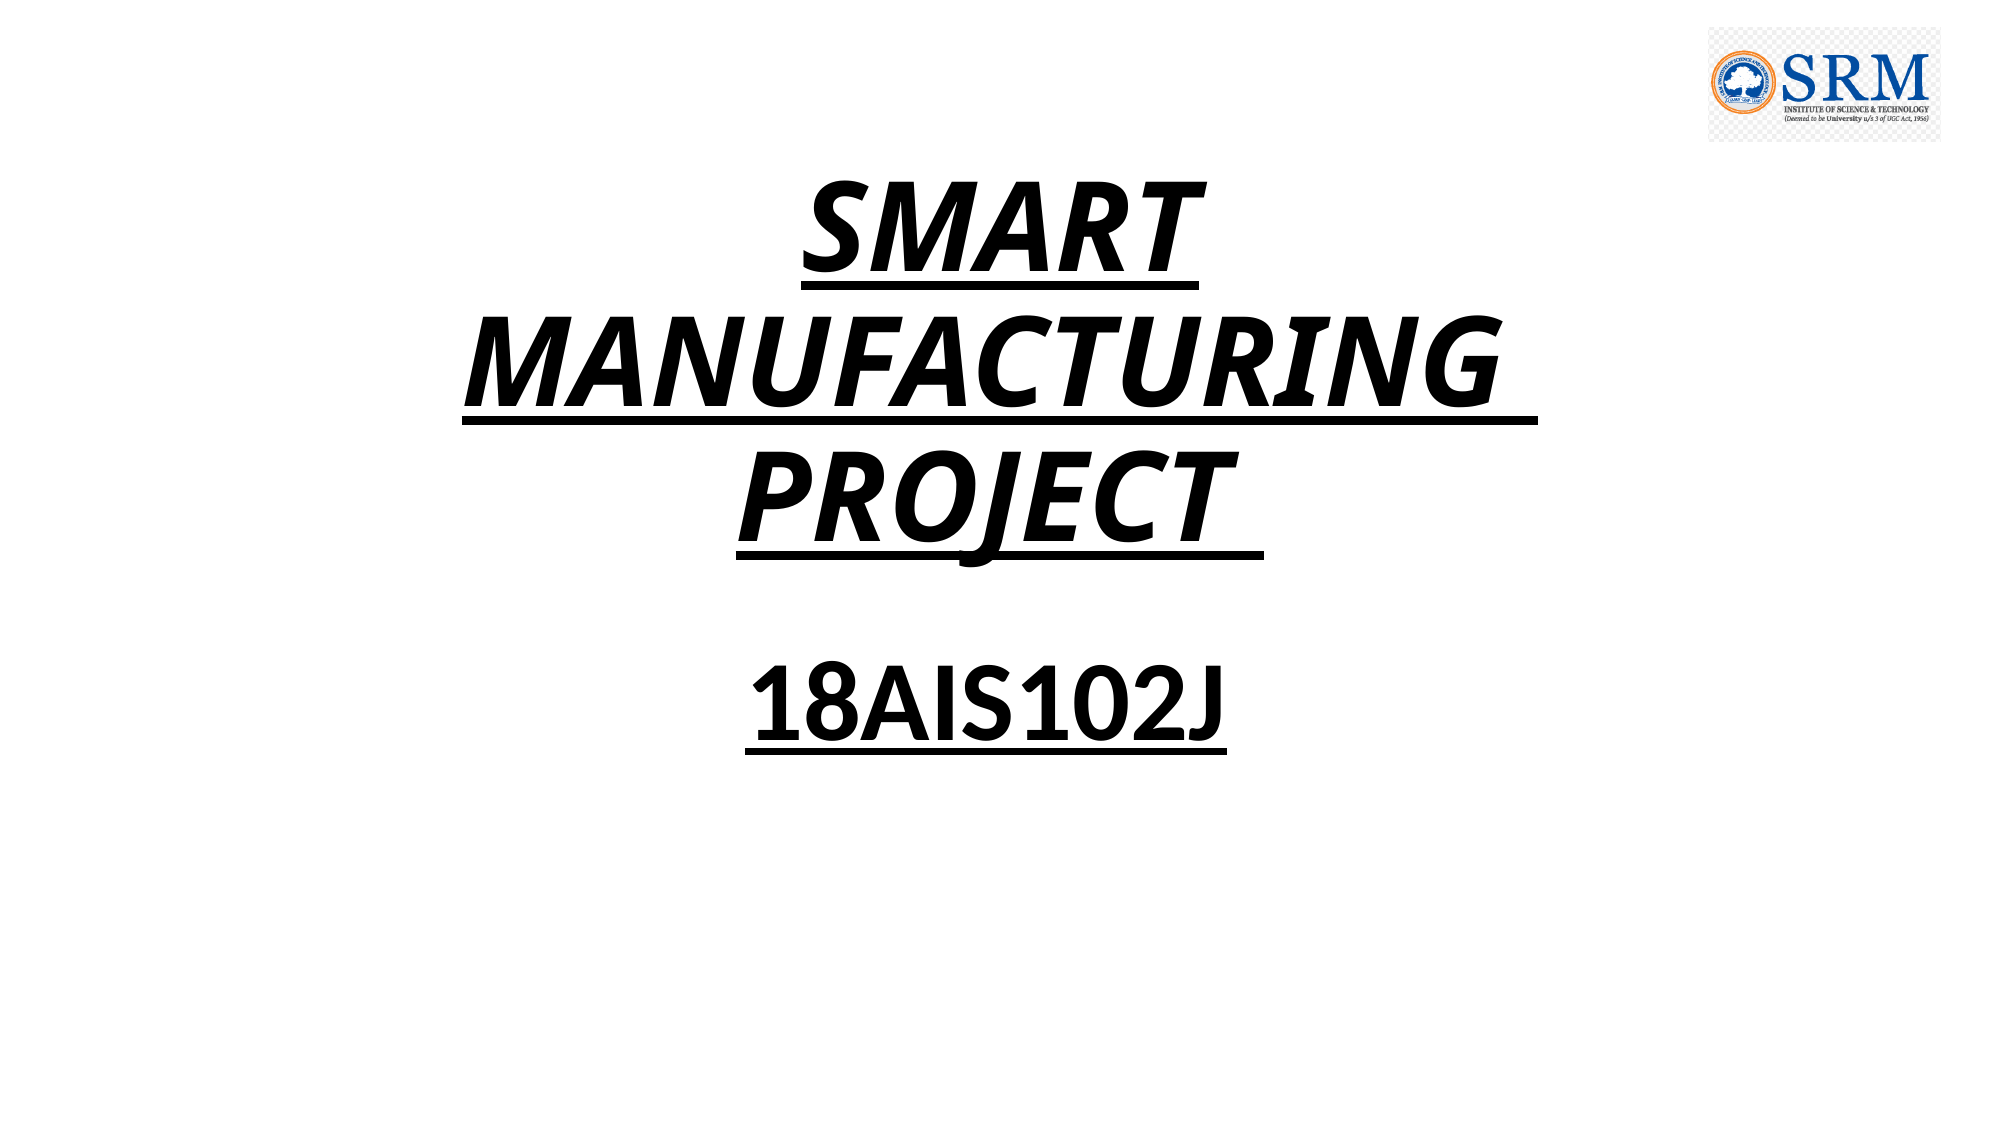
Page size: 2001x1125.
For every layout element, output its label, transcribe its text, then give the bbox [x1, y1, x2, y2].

picture [1708, 27, 1941, 142]
title SMART MANUFACTURING PROJECT [249, 184, 1750, 576]
subtitle 18AIS102J [236, 633, 1737, 906]
